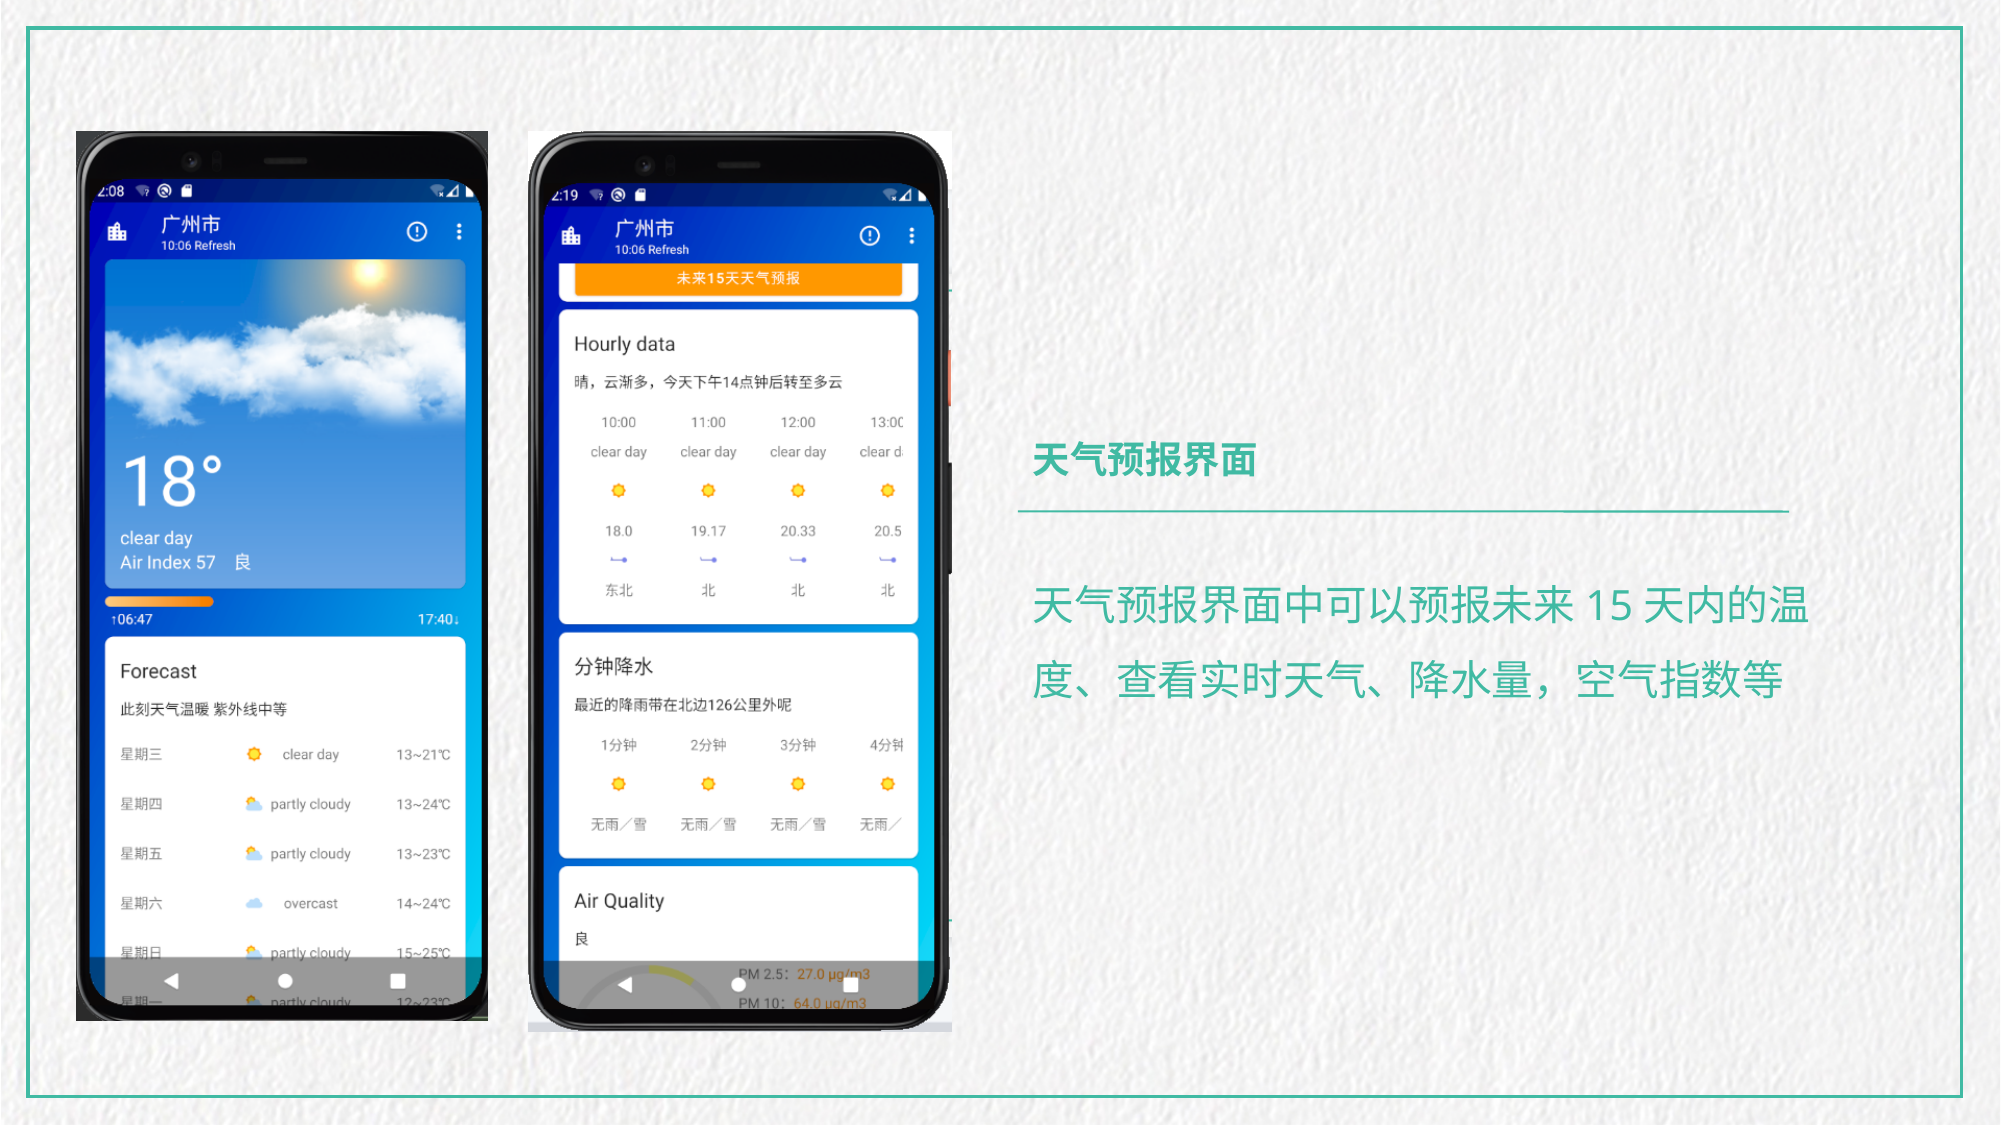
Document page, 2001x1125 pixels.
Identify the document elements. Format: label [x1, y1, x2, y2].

text_box [27, 27, 1963, 1098]
picture [0, 0, 2001, 1125]
